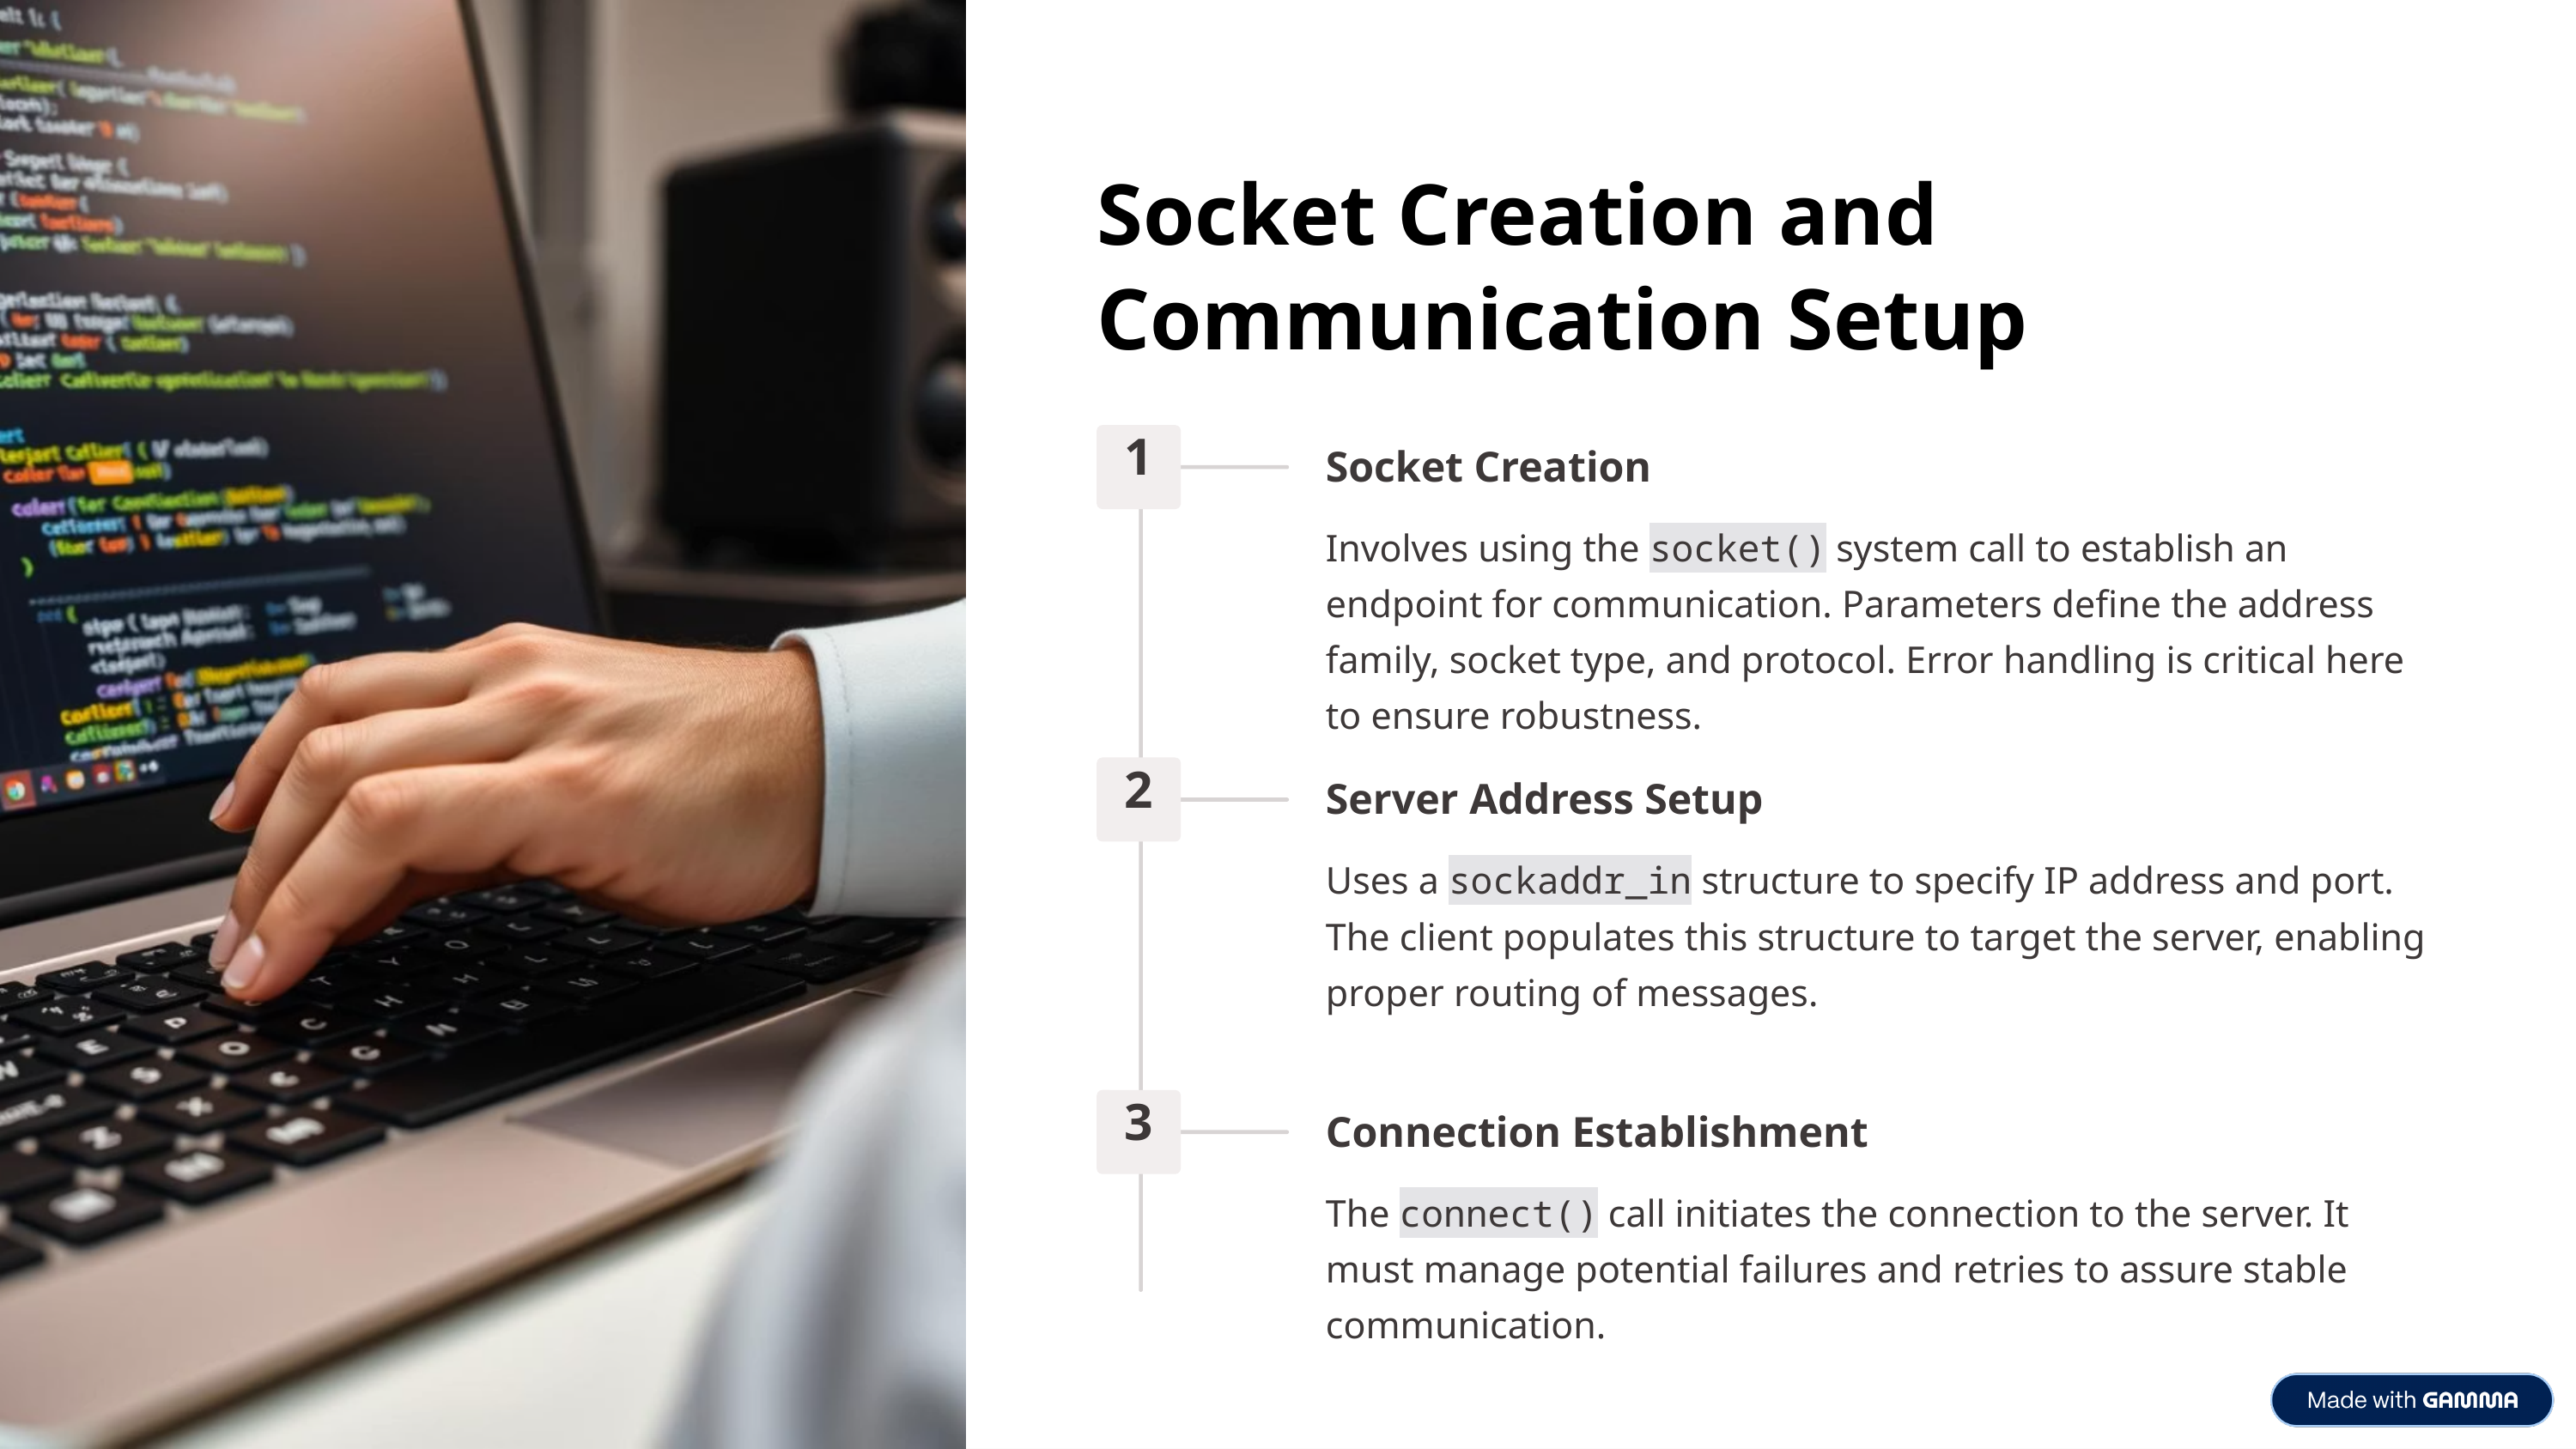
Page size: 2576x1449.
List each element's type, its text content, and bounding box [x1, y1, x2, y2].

text_box Connection Establishment [1325, 1102, 1916, 1156]
text_box [1182, 797, 1290, 802]
text_box Socket Creation and Communication Setup [1097, 156, 2445, 369]
text_box 3 [1113, 1100, 1164, 1164]
text_box The connect() call initiates the connection to the server. It must manage potential failures and retries to assure stable communication. [1325, 1178, 2445, 1292]
picture [0, 0, 967, 1449]
picture [2260, 1363, 2564, 1437]
text_box Uses a sockaddr_in structure to specify IP address and port. The client populates this structure to target the server, enabling proper routing of messages. [1325, 846, 2445, 1016]
text_box Server Address Setup [1325, 770, 1804, 824]
text_box [1097, 1089, 1182, 1174]
text_box 2 [1113, 767, 1164, 832]
text_box Socket Creation [1325, 438, 1751, 491]
text_box [1182, 1130, 1290, 1135]
text_box Involves using the socket() system call to establish an endpoint for communication. Parameters define the address family, socket type, and protocol. Error handling is critical here to ensure robustness. [1325, 513, 2445, 683]
text_box 1 [1113, 434, 1164, 500]
text_box [1097, 425, 1182, 510]
text_box [1139, 1174, 1143, 1292]
text_box [1139, 510, 1143, 757]
text_box [1182, 464, 1290, 470]
text_box [1097, 757, 1182, 842]
text_box [1139, 842, 1143, 1089]
